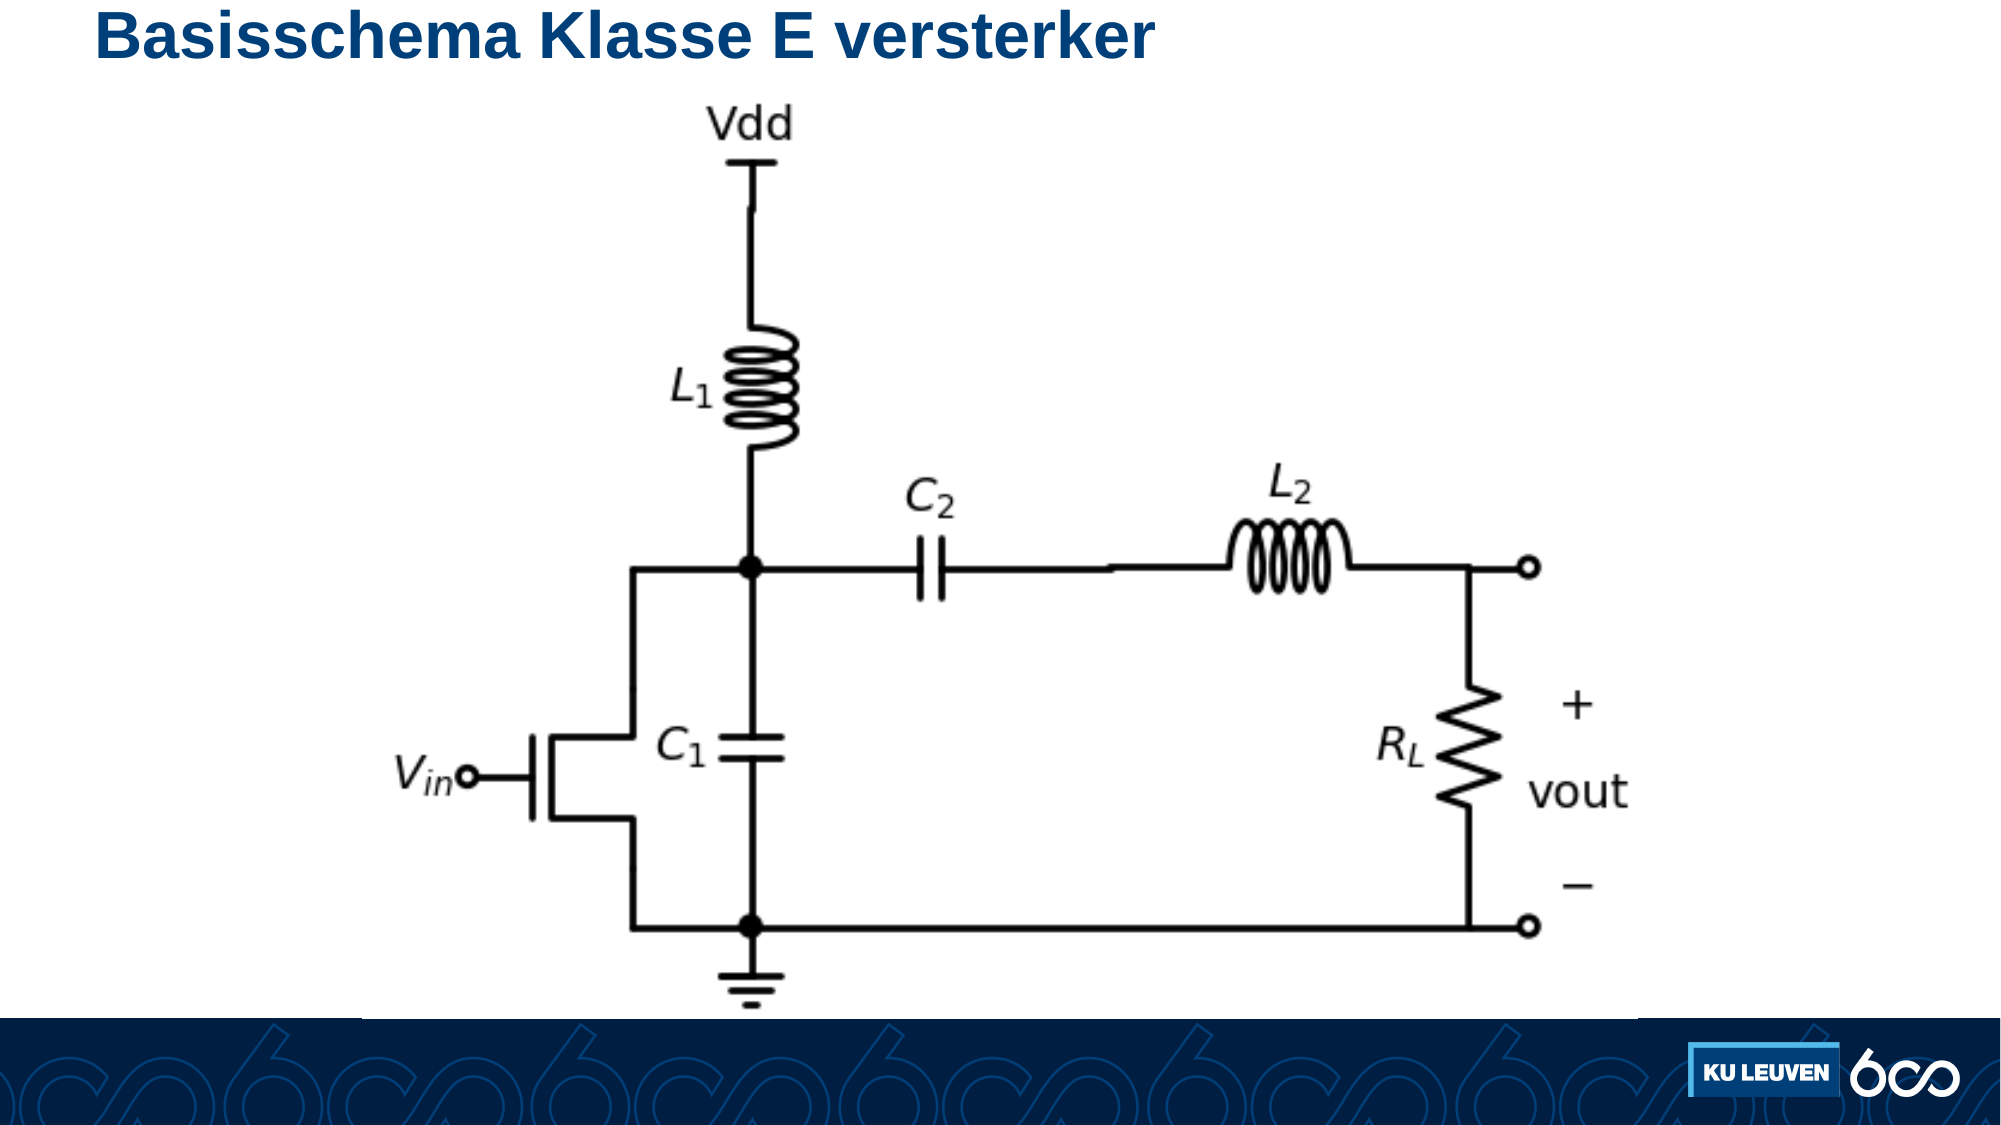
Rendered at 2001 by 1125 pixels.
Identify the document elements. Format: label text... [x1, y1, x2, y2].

picture [0, 88, 2001, 1125]
title Basisschema Klasse E versterker [94, 0, 1906, 108]
